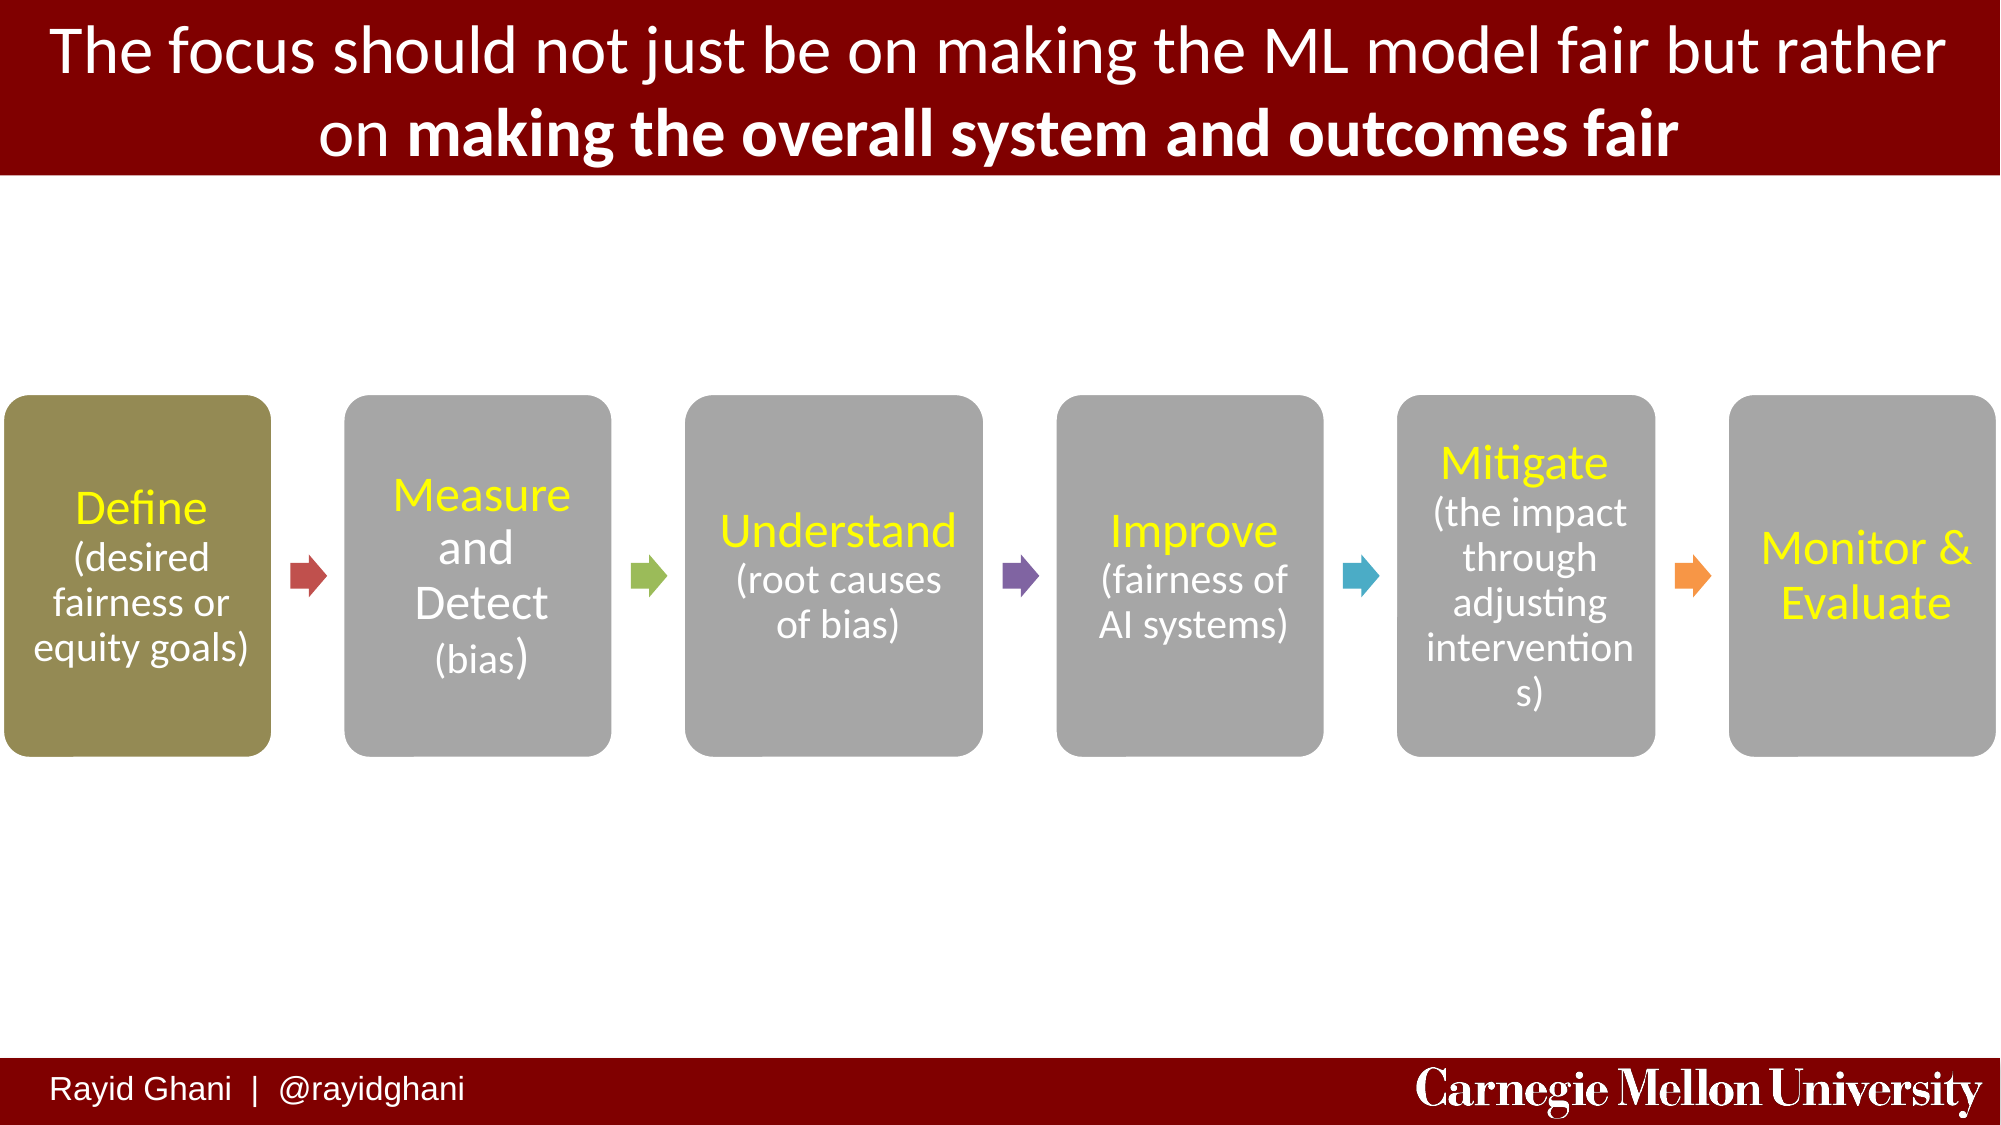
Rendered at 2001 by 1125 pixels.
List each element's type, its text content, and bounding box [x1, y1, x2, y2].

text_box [0, 140, 2000, 1012]
title The focus should not just be on making the ML model fair but rather on making the overall system and outcomes fair [0, 0, 2000, 140]
picture [1416, 1067, 1983, 1119]
